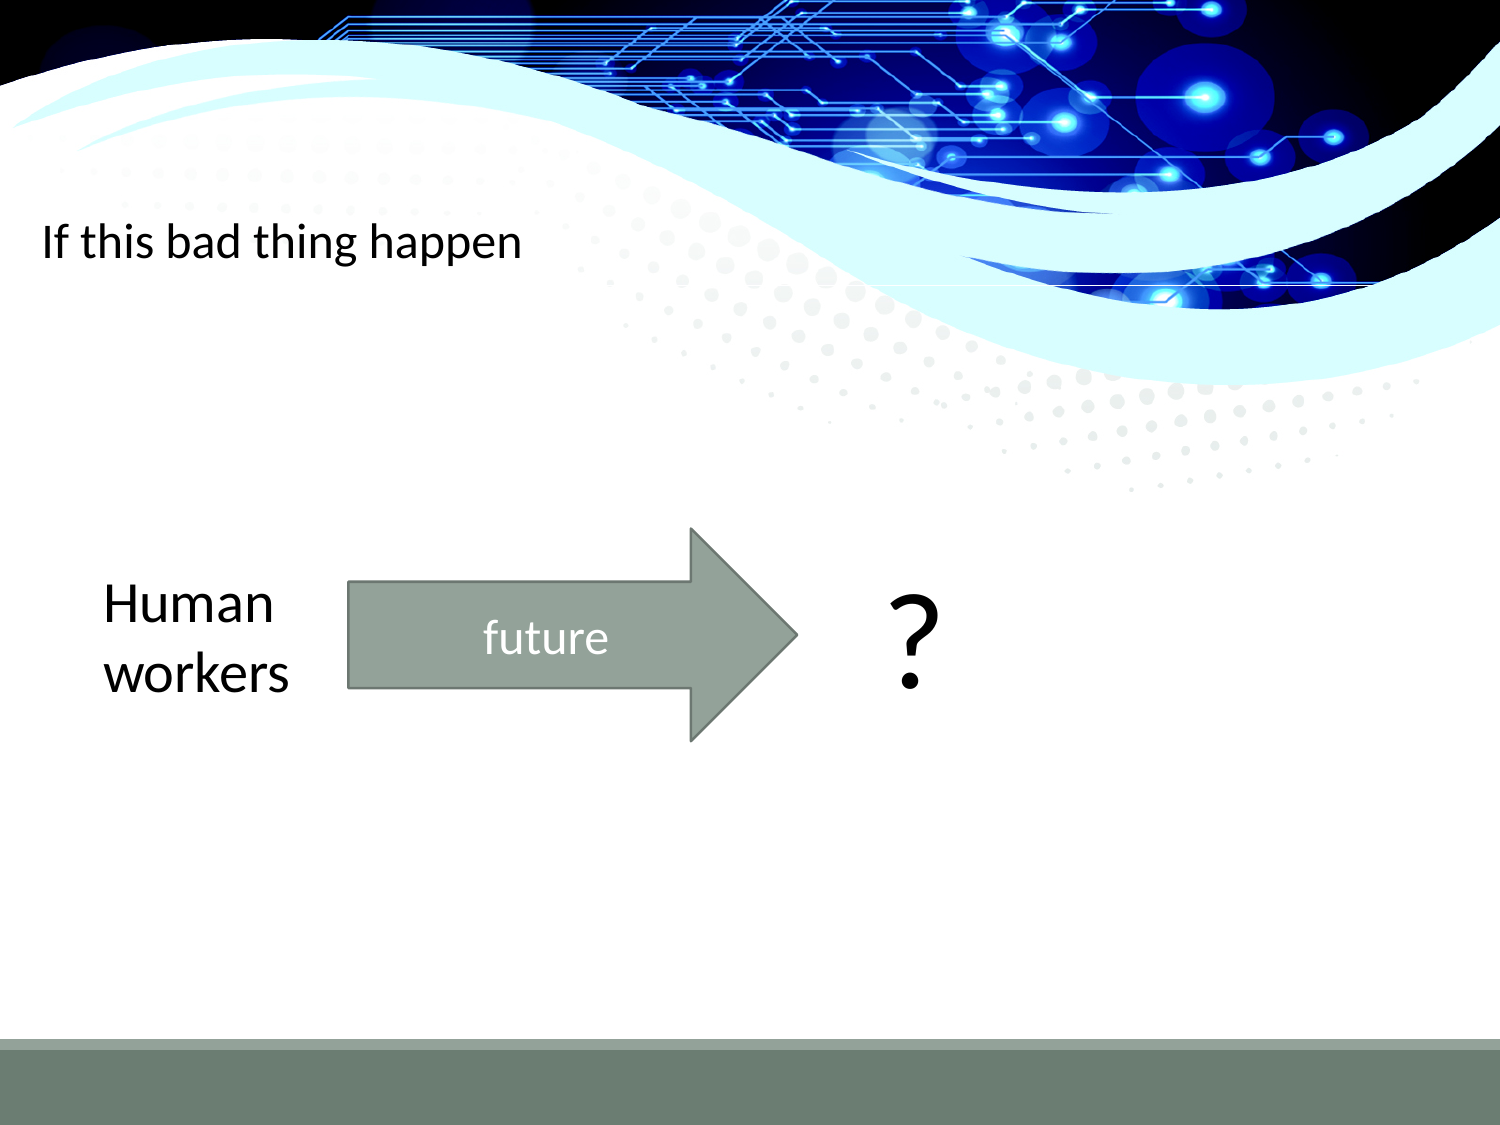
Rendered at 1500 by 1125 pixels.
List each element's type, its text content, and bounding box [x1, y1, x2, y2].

text_box Human workers [88, 556, 349, 712]
text_box ? [868, 544, 1204, 724]
picture [0, 0, 1500, 1039]
text_box future [347, 527, 799, 743]
list If this bad thing happen [41, 208, 538, 291]
